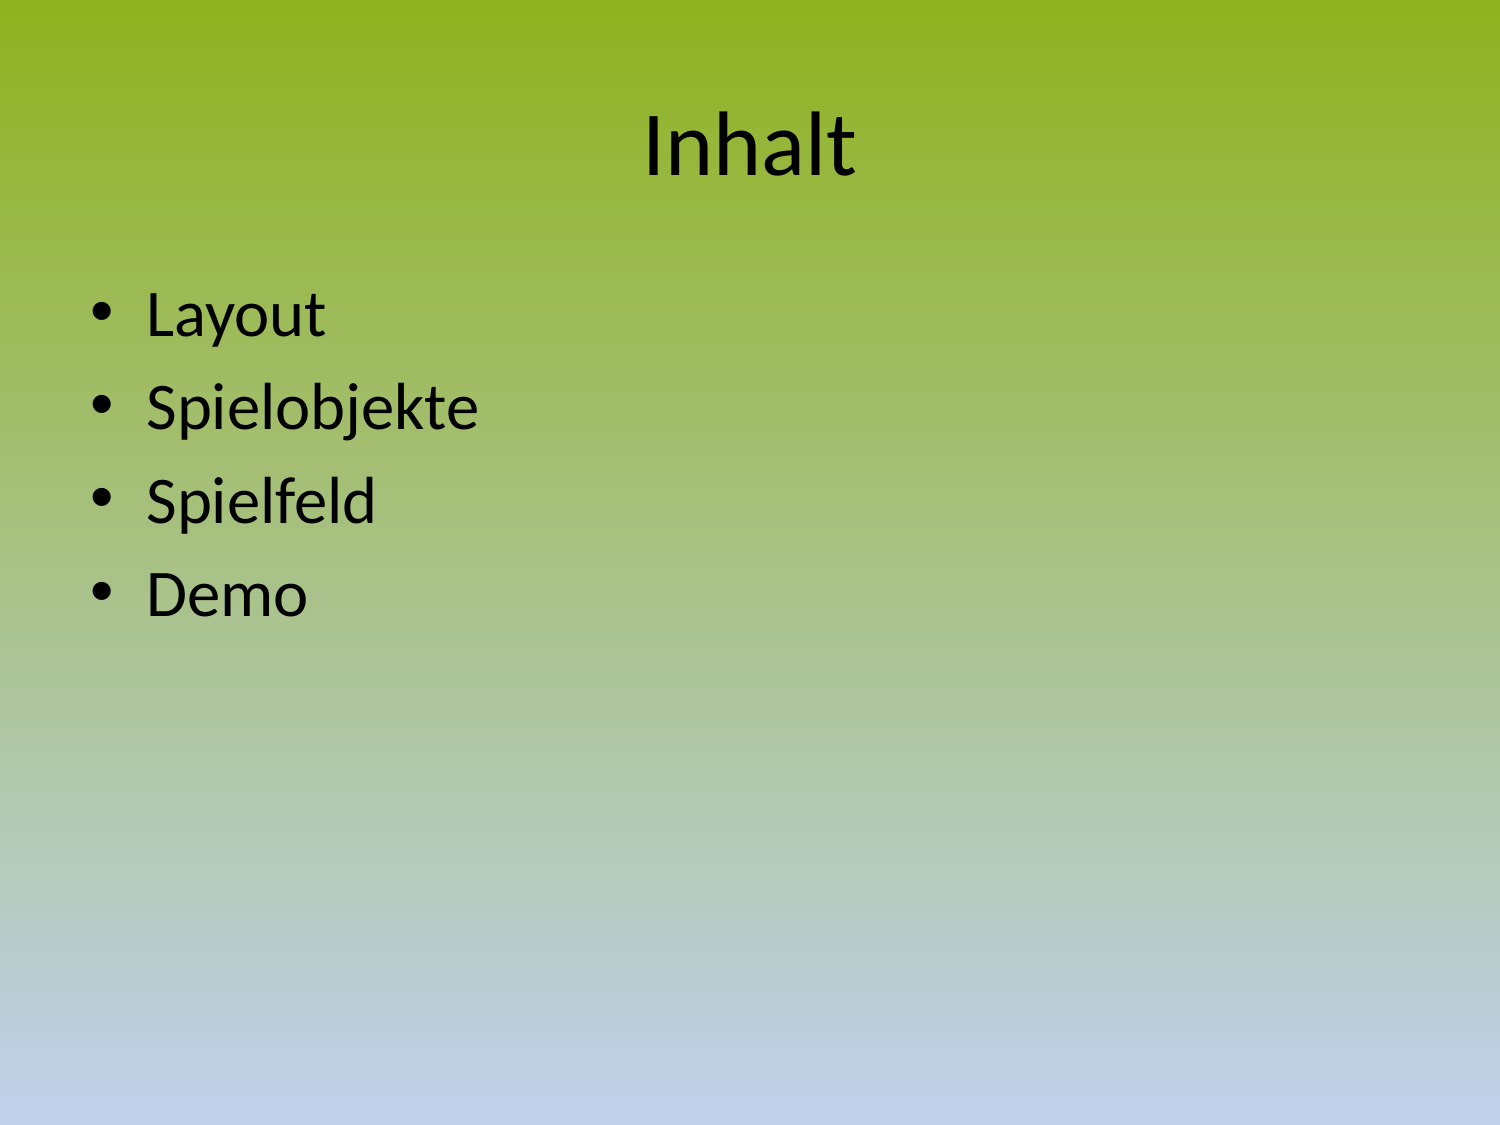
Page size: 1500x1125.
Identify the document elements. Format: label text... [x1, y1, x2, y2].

list Layout Spielobjekte Spielfeld Demo [75, 262, 1425, 1005]
title Inhalt [75, 45, 1425, 233]
